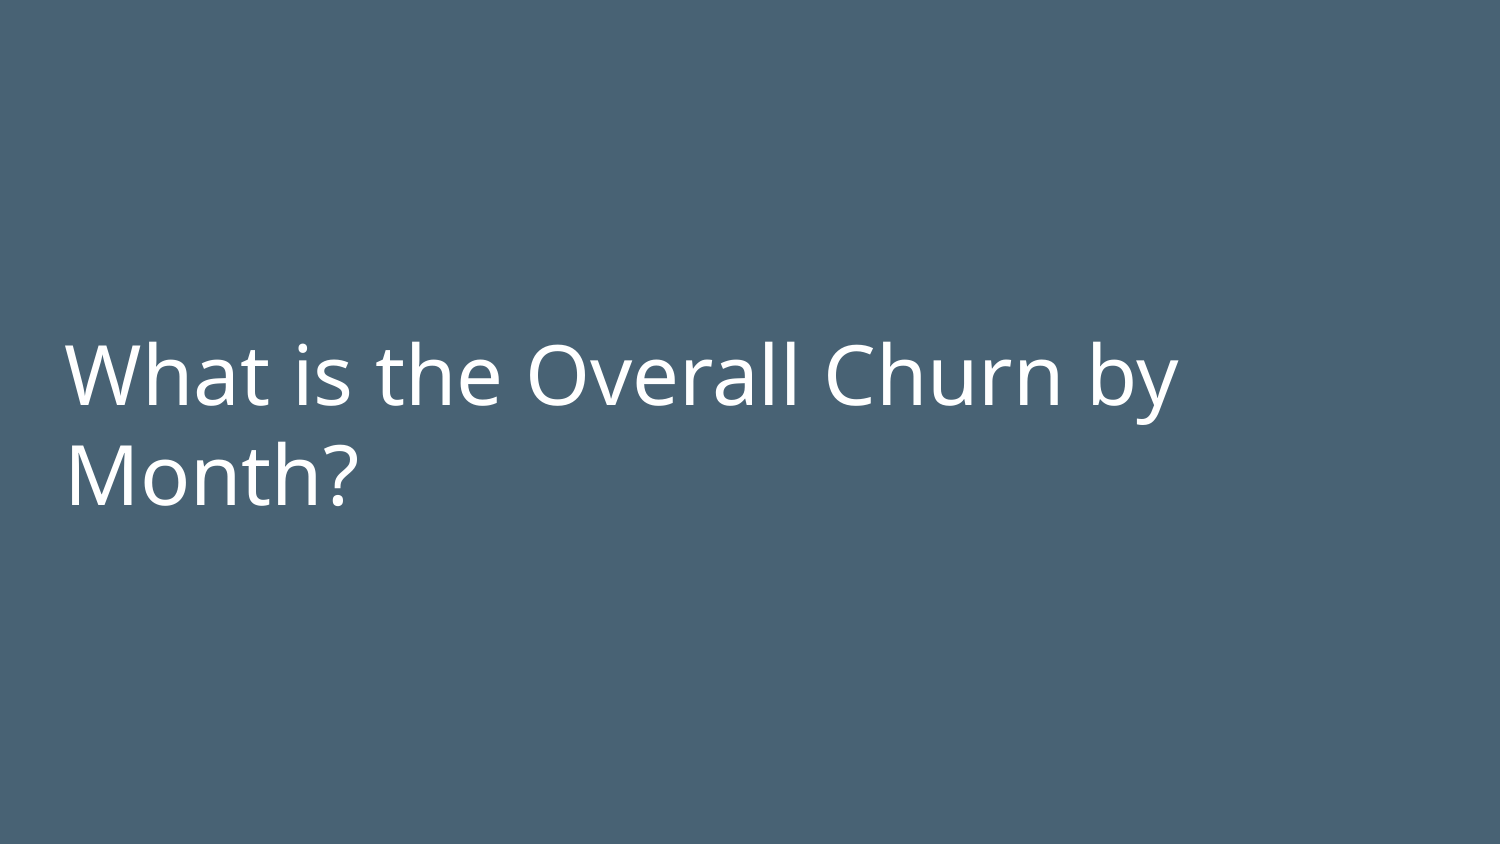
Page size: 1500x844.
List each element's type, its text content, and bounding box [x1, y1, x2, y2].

text_box What is the Overall Churn by Month? [58, 293, 1456, 550]
